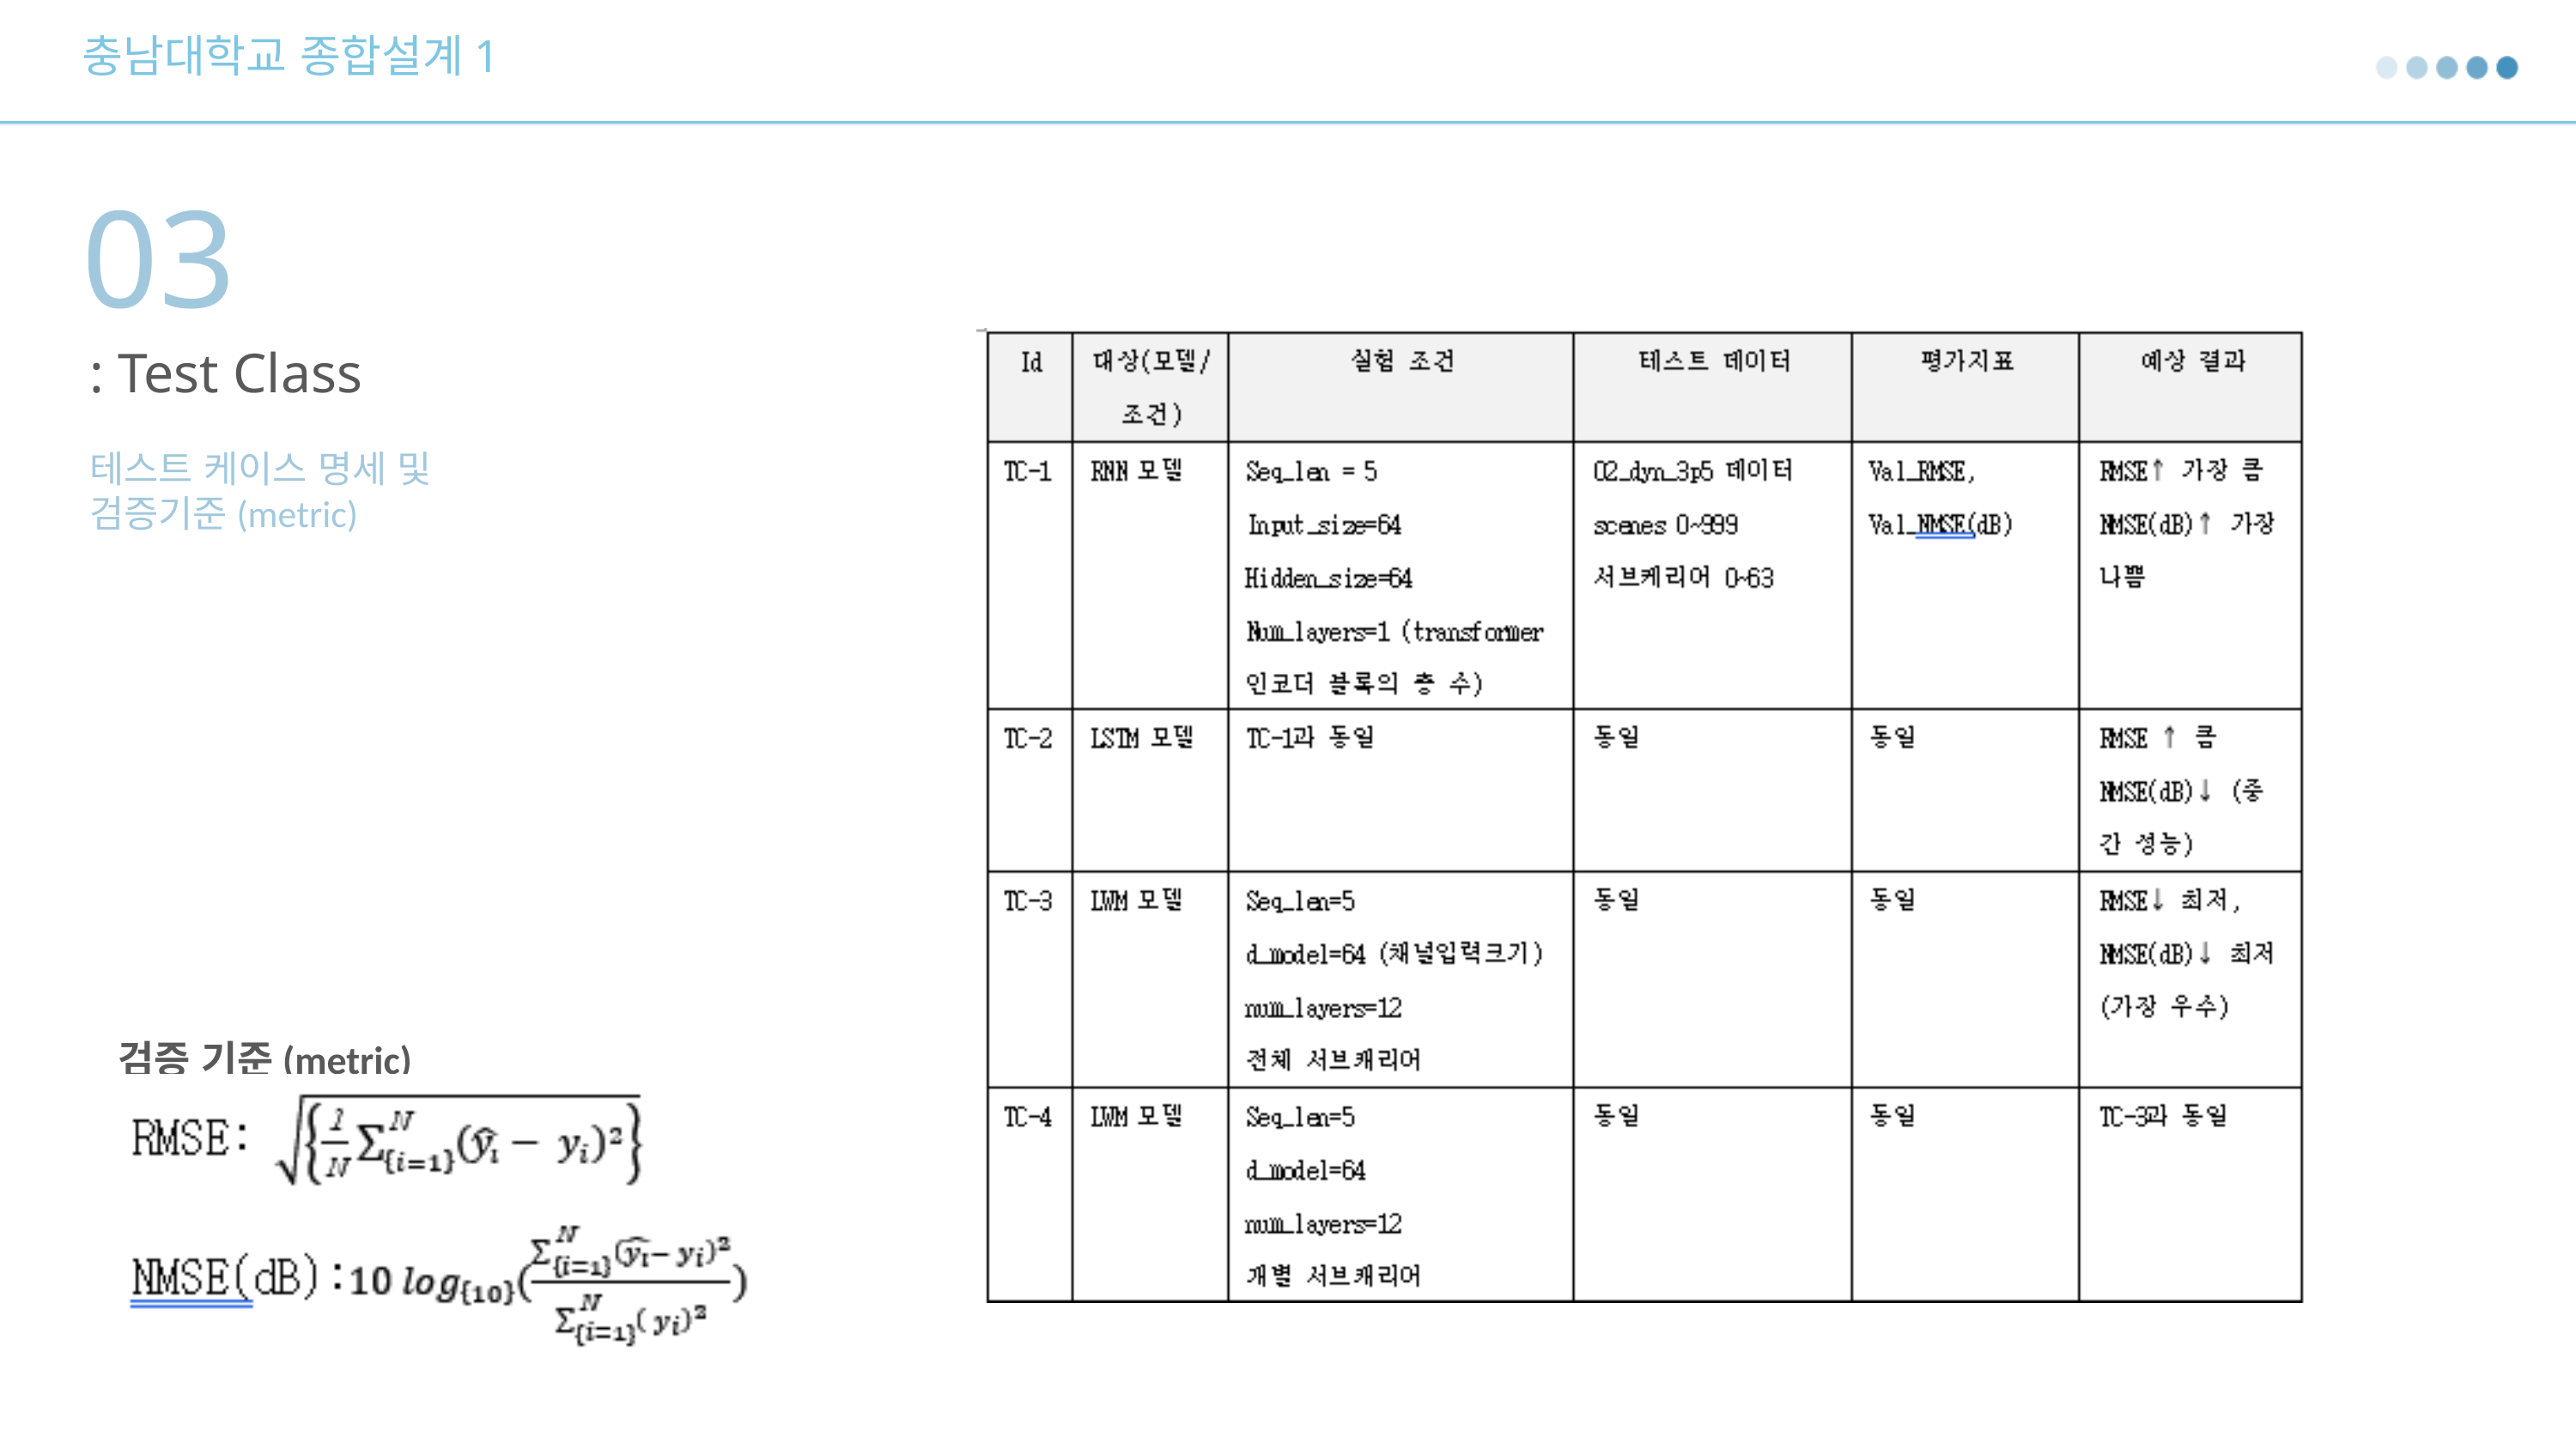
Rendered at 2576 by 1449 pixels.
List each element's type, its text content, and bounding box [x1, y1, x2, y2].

text_box 03 [82, 180, 371, 369]
picture [2373, 55, 2521, 81]
text_box : Test Class [89, 341, 544, 417]
picture [976, 328, 2308, 1303]
text_box 테스트 케이스 명세 및 검증기준(metric) [89, 446, 442, 501]
text_box 검증 기준(metric) [118, 1023, 895, 1191]
picture [117, 1073, 799, 1358]
text_box 충남대학교 종합설계1 [82, 30, 653, 94]
picture [0, 121, 2576, 126]
